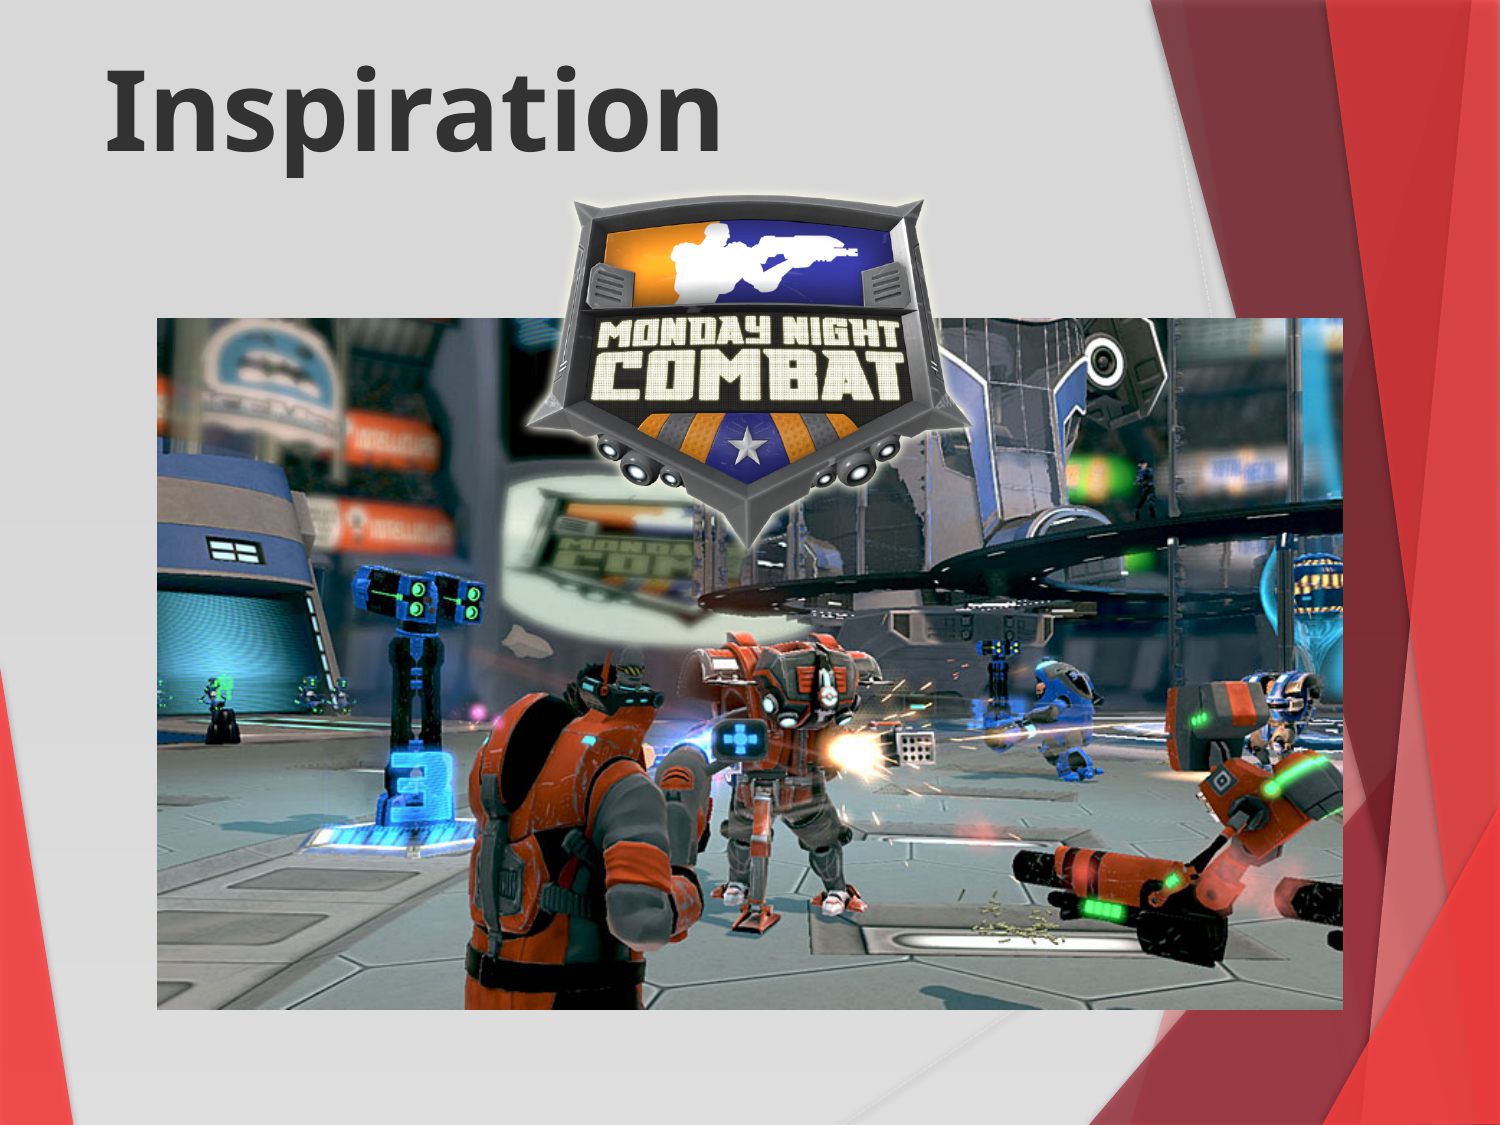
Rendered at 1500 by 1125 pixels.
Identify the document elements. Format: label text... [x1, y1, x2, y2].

title Inspiration [89, 31, 975, 182]
picture [156, 124, 1344, 1010]
